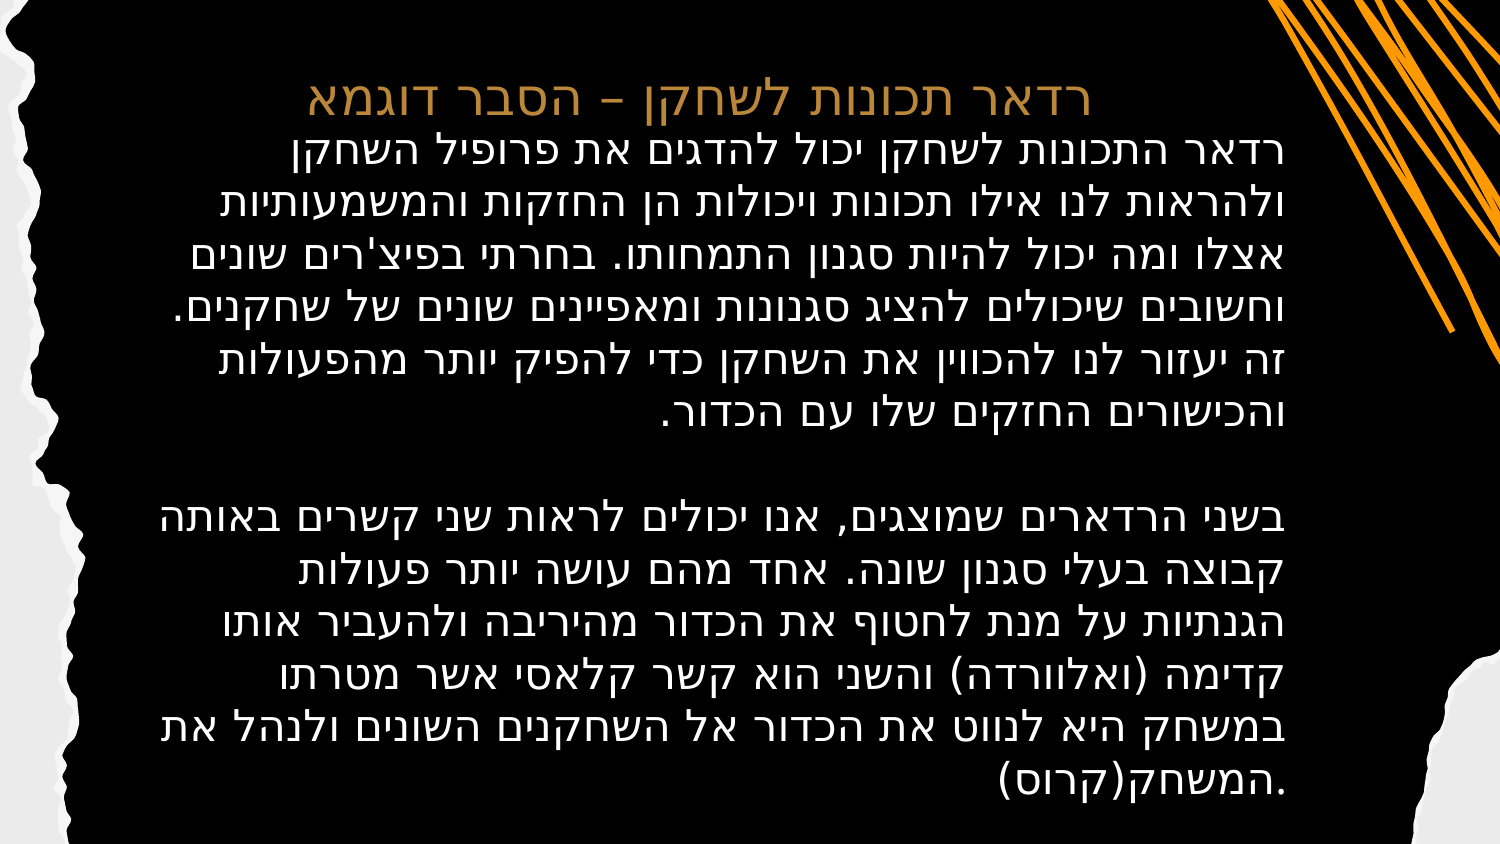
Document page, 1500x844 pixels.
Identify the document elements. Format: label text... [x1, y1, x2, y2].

text_box [642, 592, 1281, 844]
title רדאר התכונות לשחקן יכול להדגים את פרופיל השחקן ולהראות לנו אילו תכונות ויכולות הן החזקות והמשמעותיות אצלו ומה יכול להיות סגנון התמחותו. בחרתי בפיצ'רים שונים וחשובים שיכולים להציג סגנונות ומאפיינים שונים של שחקנים. זה יעזור לנו להכווין את השחקן כדי להפיק יותר מהפעולות והכישורים החזקים שלו עם הכדור. בשני הרדארים שמוצגים, אנו יכולים לראות שני קשרים באותה קבוצה בעלי סגנון שונה. אחד מהם עושה יותר פעולות הגנתיות על מנת לחטוף את הכדור מהיריבה ולהעביר אותו קדימה (ואלוורדה) והשני הוא קשר קלאסי אשר מטרתו במשחק היא לנווט את הכדור אל השחקנים השונים ולנהל את המשחק(קרוס). [140, 332, 1303, 592]
subtitle רדאר תכונות לשחקן – הסבר דוגמא [238, 12, 1161, 177]
